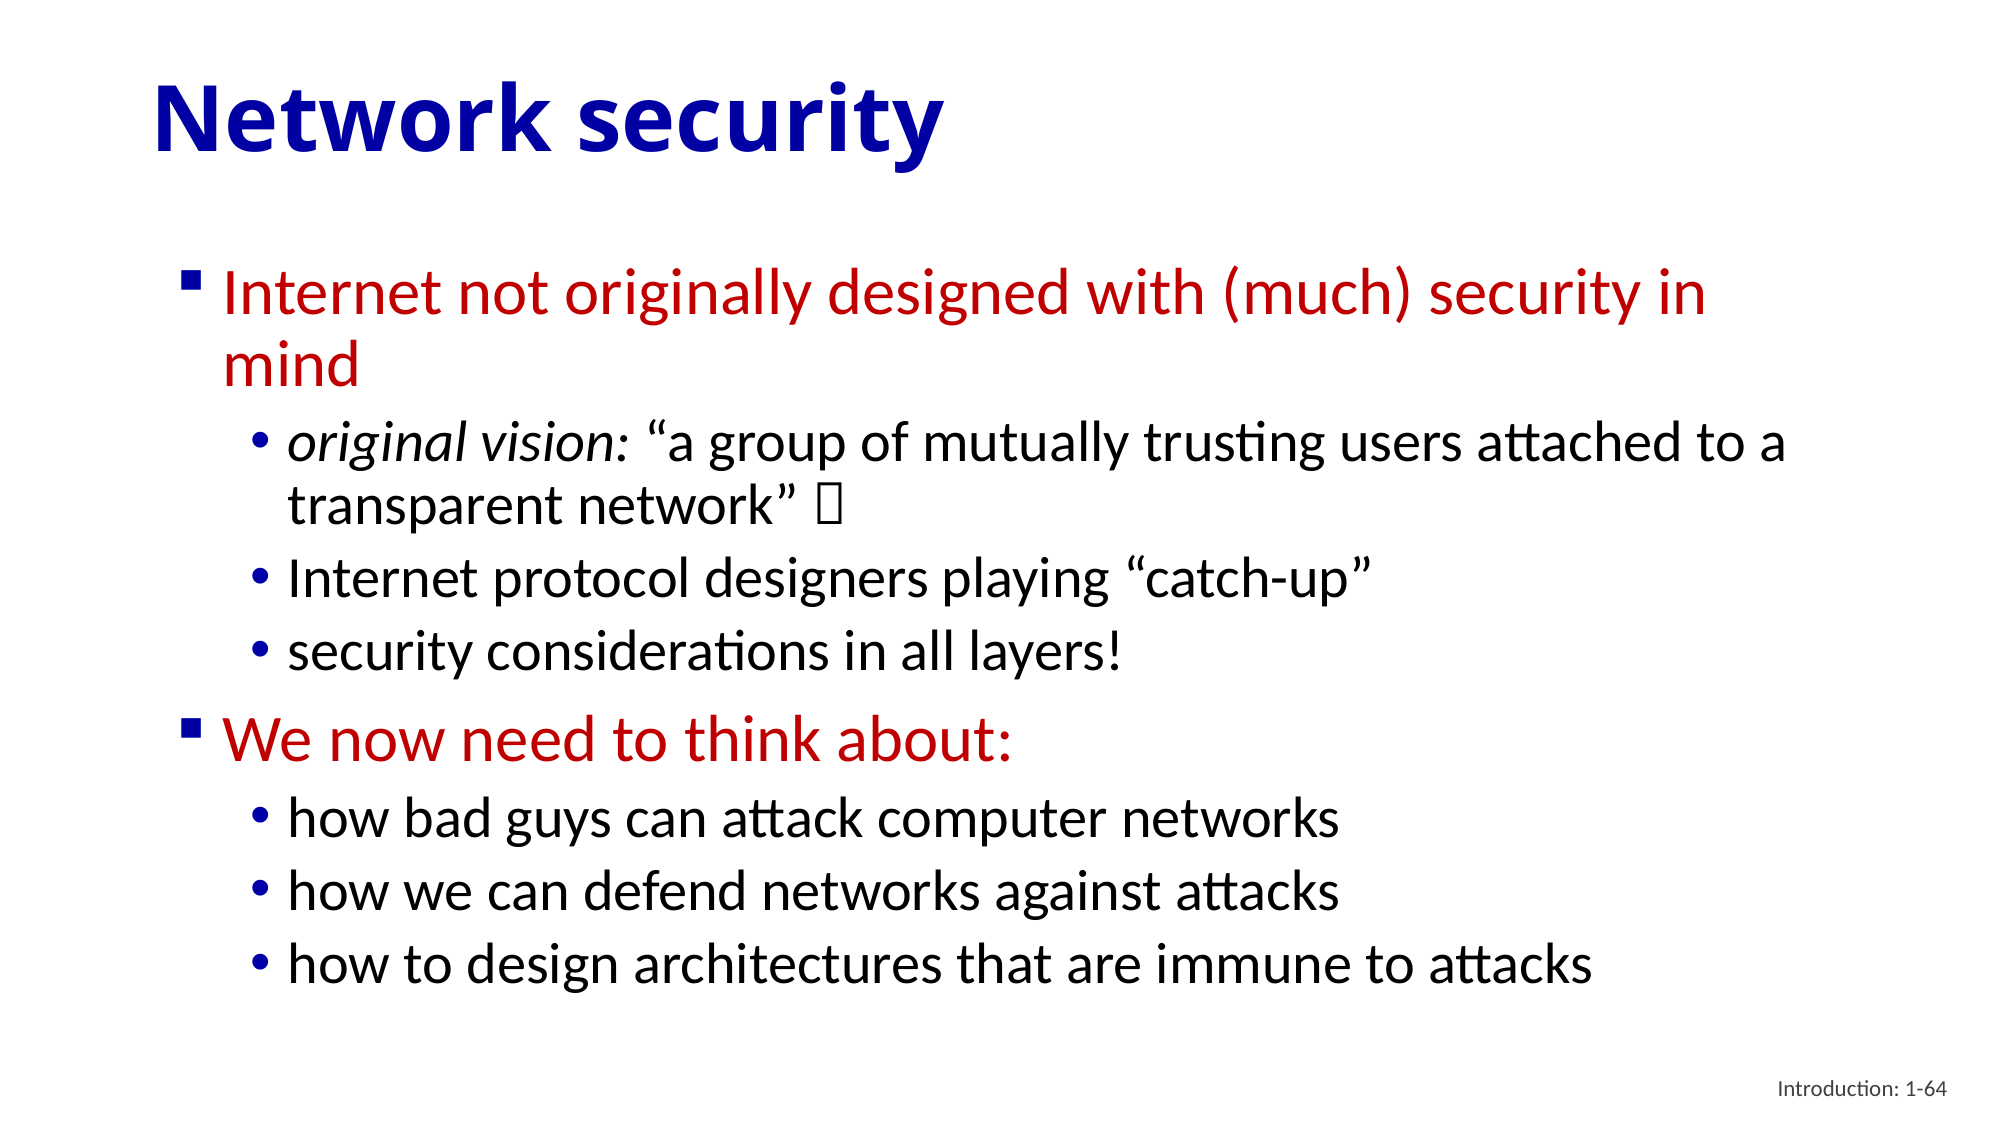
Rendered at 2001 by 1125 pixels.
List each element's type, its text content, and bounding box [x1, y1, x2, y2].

text_box Internet not originally designed with (much) security in mind original vision: “a group of mutually trusting users attached to a transparent network”  Internet protocol designers playing “catch-up” security considerations in all layers! We now need to think about: how bad guys can attack computer networks how we can defend networks against attacks how to design architectures that are immune to attacks [160, 249, 1858, 1057]
title Network security [135, 47, 1861, 195]
slide_number Introduction: 1- [1512, 1056, 1963, 1117]
